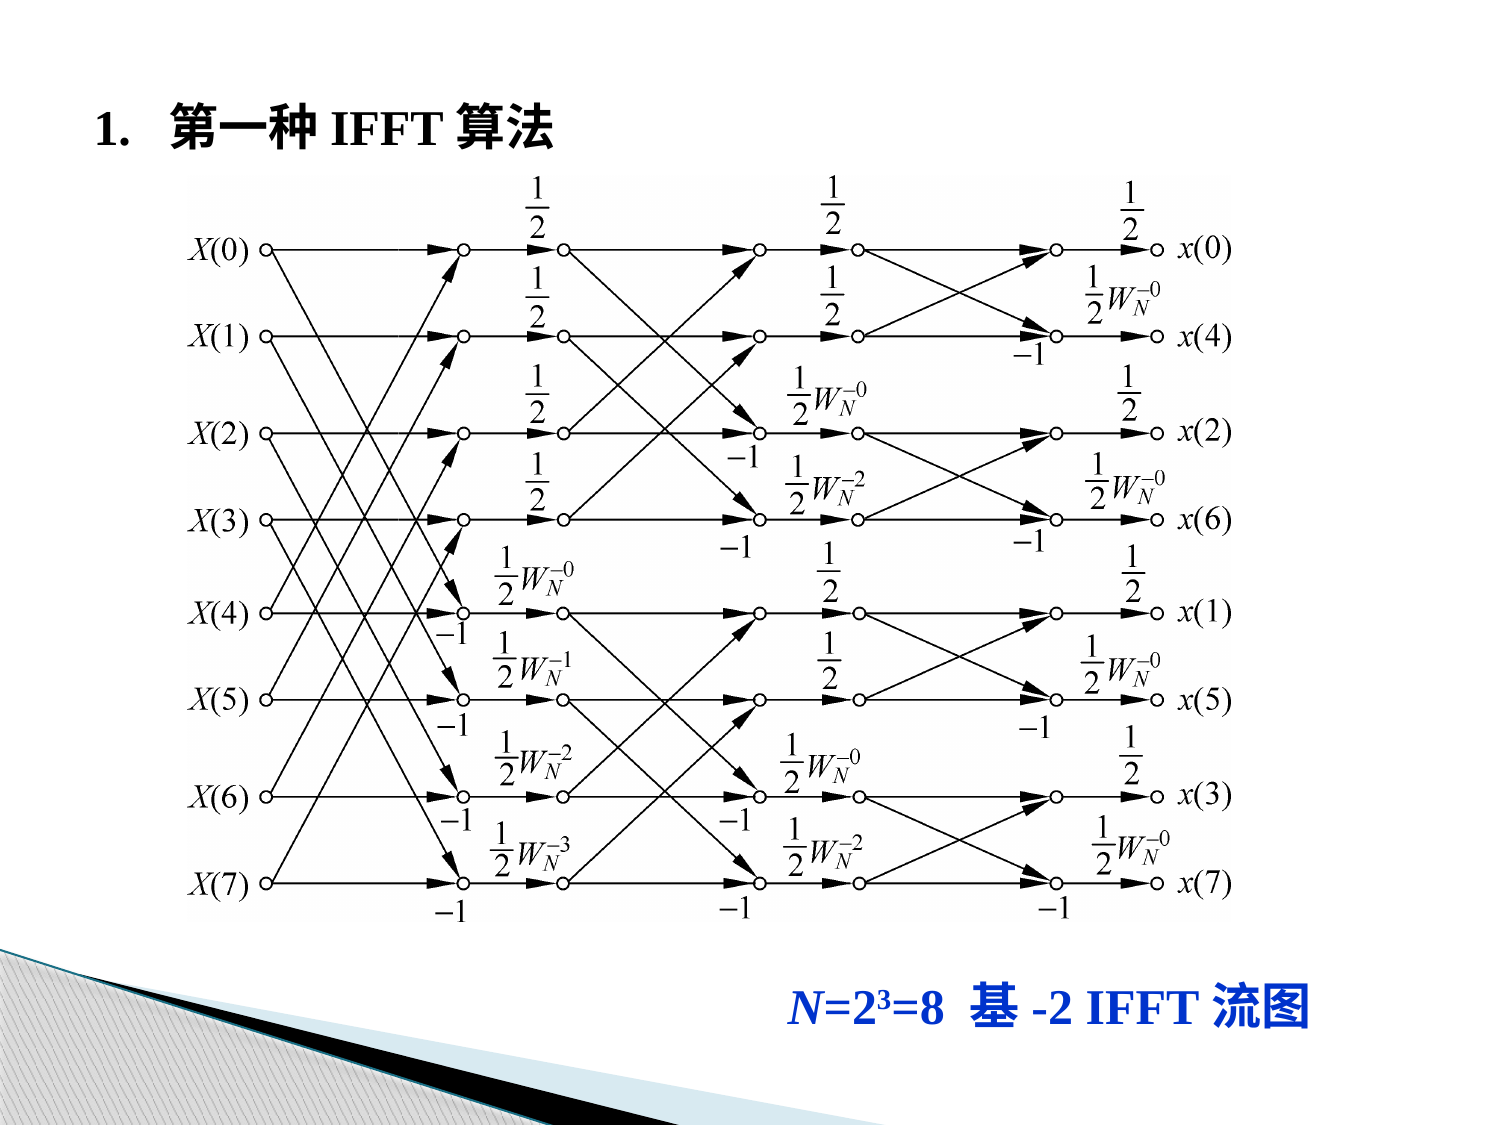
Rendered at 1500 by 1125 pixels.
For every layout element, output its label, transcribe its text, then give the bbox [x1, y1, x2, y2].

text_box N=23=8 基-2 IFFT流图 [772, 937, 1327, 1043]
text_box 1. 第一种IFFT算法 [78, 58, 571, 164]
picture [187, 175, 1231, 923]
